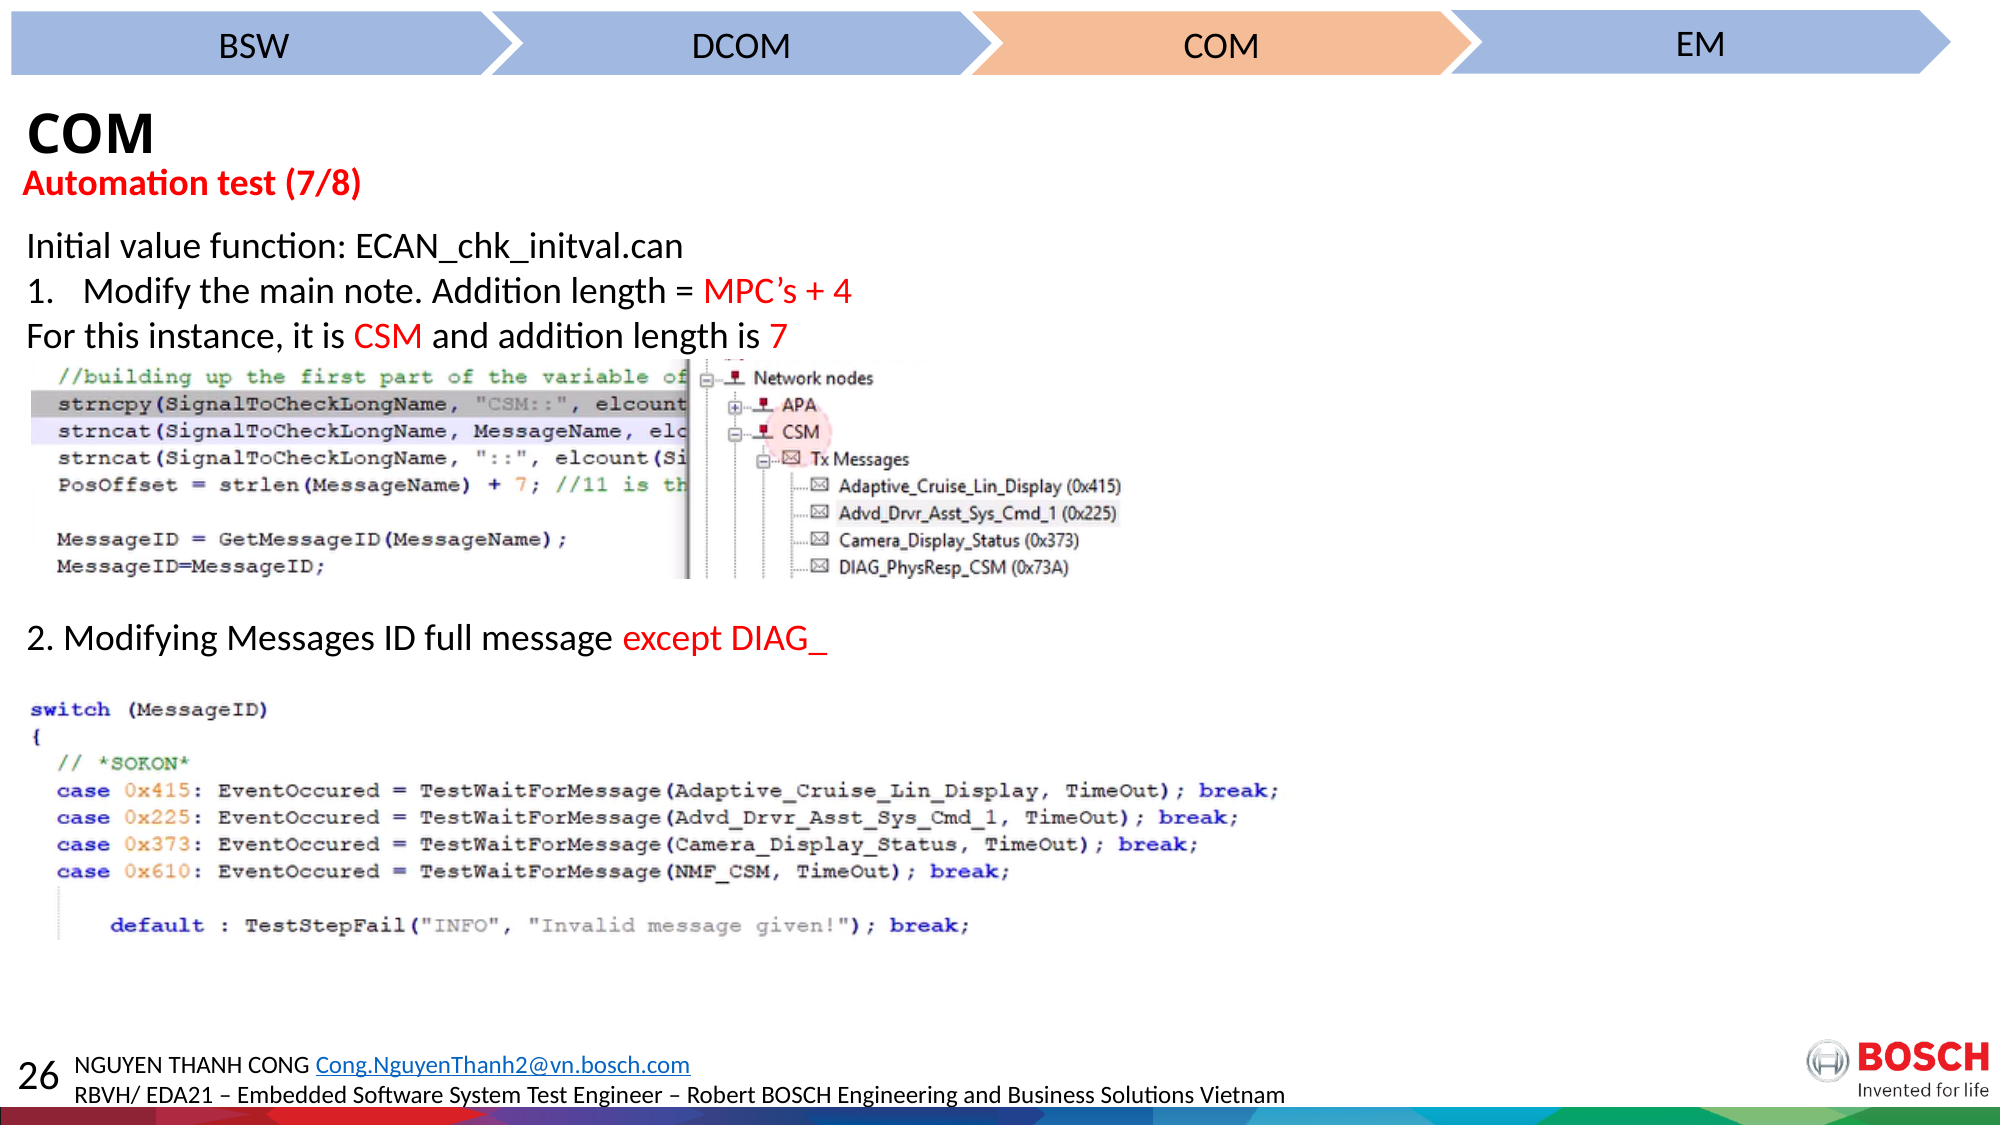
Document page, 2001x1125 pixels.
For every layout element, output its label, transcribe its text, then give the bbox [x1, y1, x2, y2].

text_box DCOM [491, 11, 992, 75]
text_box COM [971, 11, 1472, 75]
picture [11, 697, 1326, 940]
text_box Automation test (7/8) [7, 150, 1952, 211]
text_box COM [11, 97, 855, 150]
picture [31, 359, 1127, 579]
text_box BSW [11, 11, 513, 75]
text_box Initial value function: ECAN_chk_initval.can Modify the main note. Addition length = MPC’s + 4 For this instance, it is CSM and addition length is 7 [10, 222, 1522, 355]
text_box EM [1451, 10, 1952, 74]
text_box 2. Modifying Messages ID full message except DIAG_ [10, 601, 1522, 670]
picture [0, 1017, 2000, 1125]
